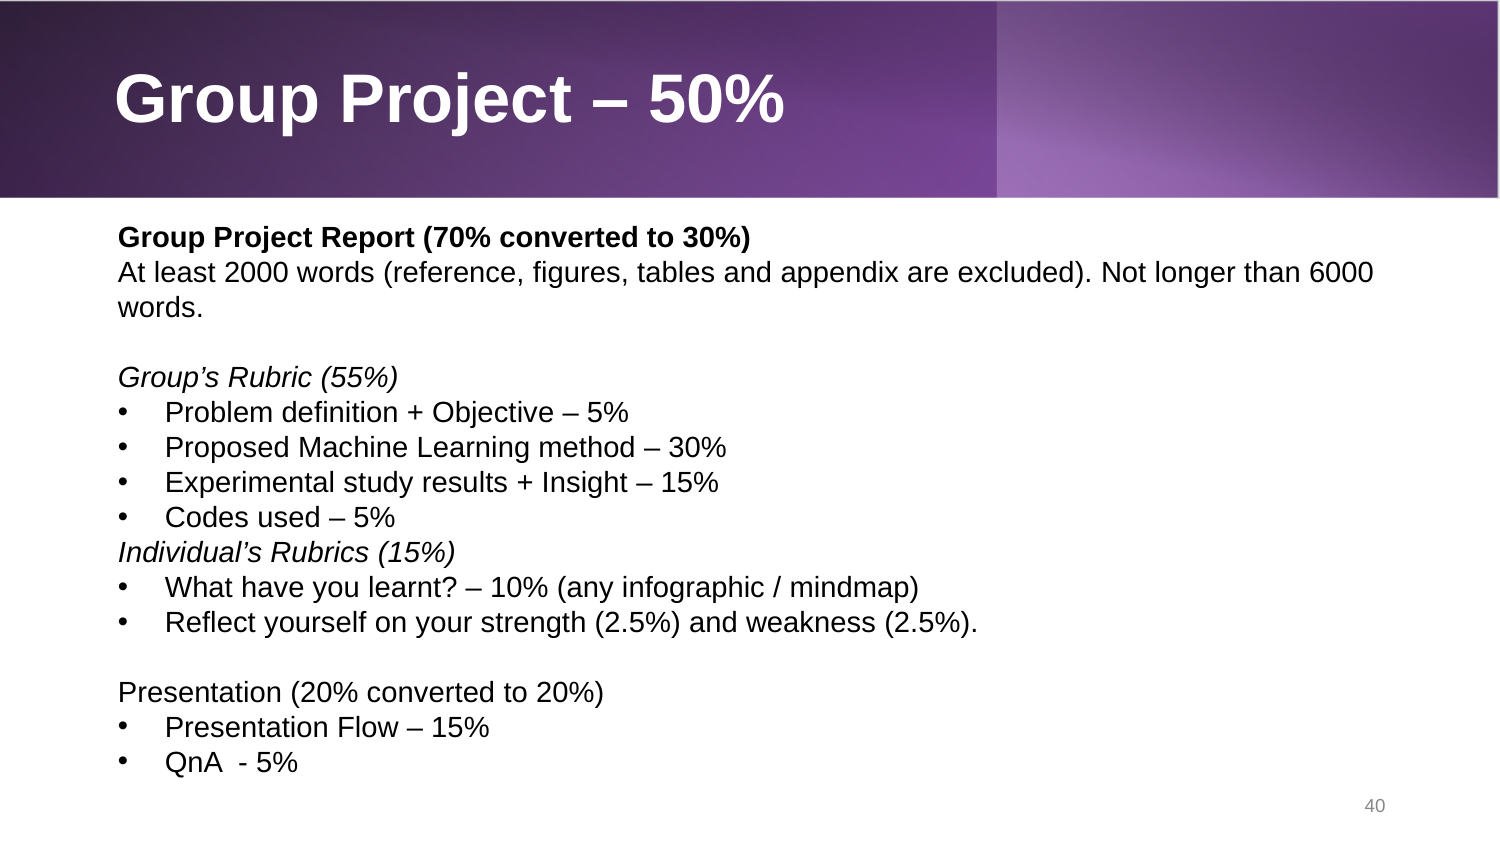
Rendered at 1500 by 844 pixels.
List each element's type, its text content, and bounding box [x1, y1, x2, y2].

picture [0, 0, 1500, 199]
slide_number 40 [1059, 786, 1397, 827]
text_box Group Project Report (70% converted to 30%) At least 2000 words (reference, figures, tables and appendix are excluded). Not longer than 6000 words. Group’s Rubric (55%) Problem definition + Objective – 5% Proposed Machine Learning method – 30% Experimental study results + Insight – 15% Codes used – 5% Individual’s Rubrics (15%) What have you learnt? – 10% (any infographic / mindmap) Reflect yourself on your strength (2.5%) and weakness (2.5%). Presentation (20% converted to 20%) Presentation Flow – 15% QnA - 5% [103, 211, 1432, 786]
